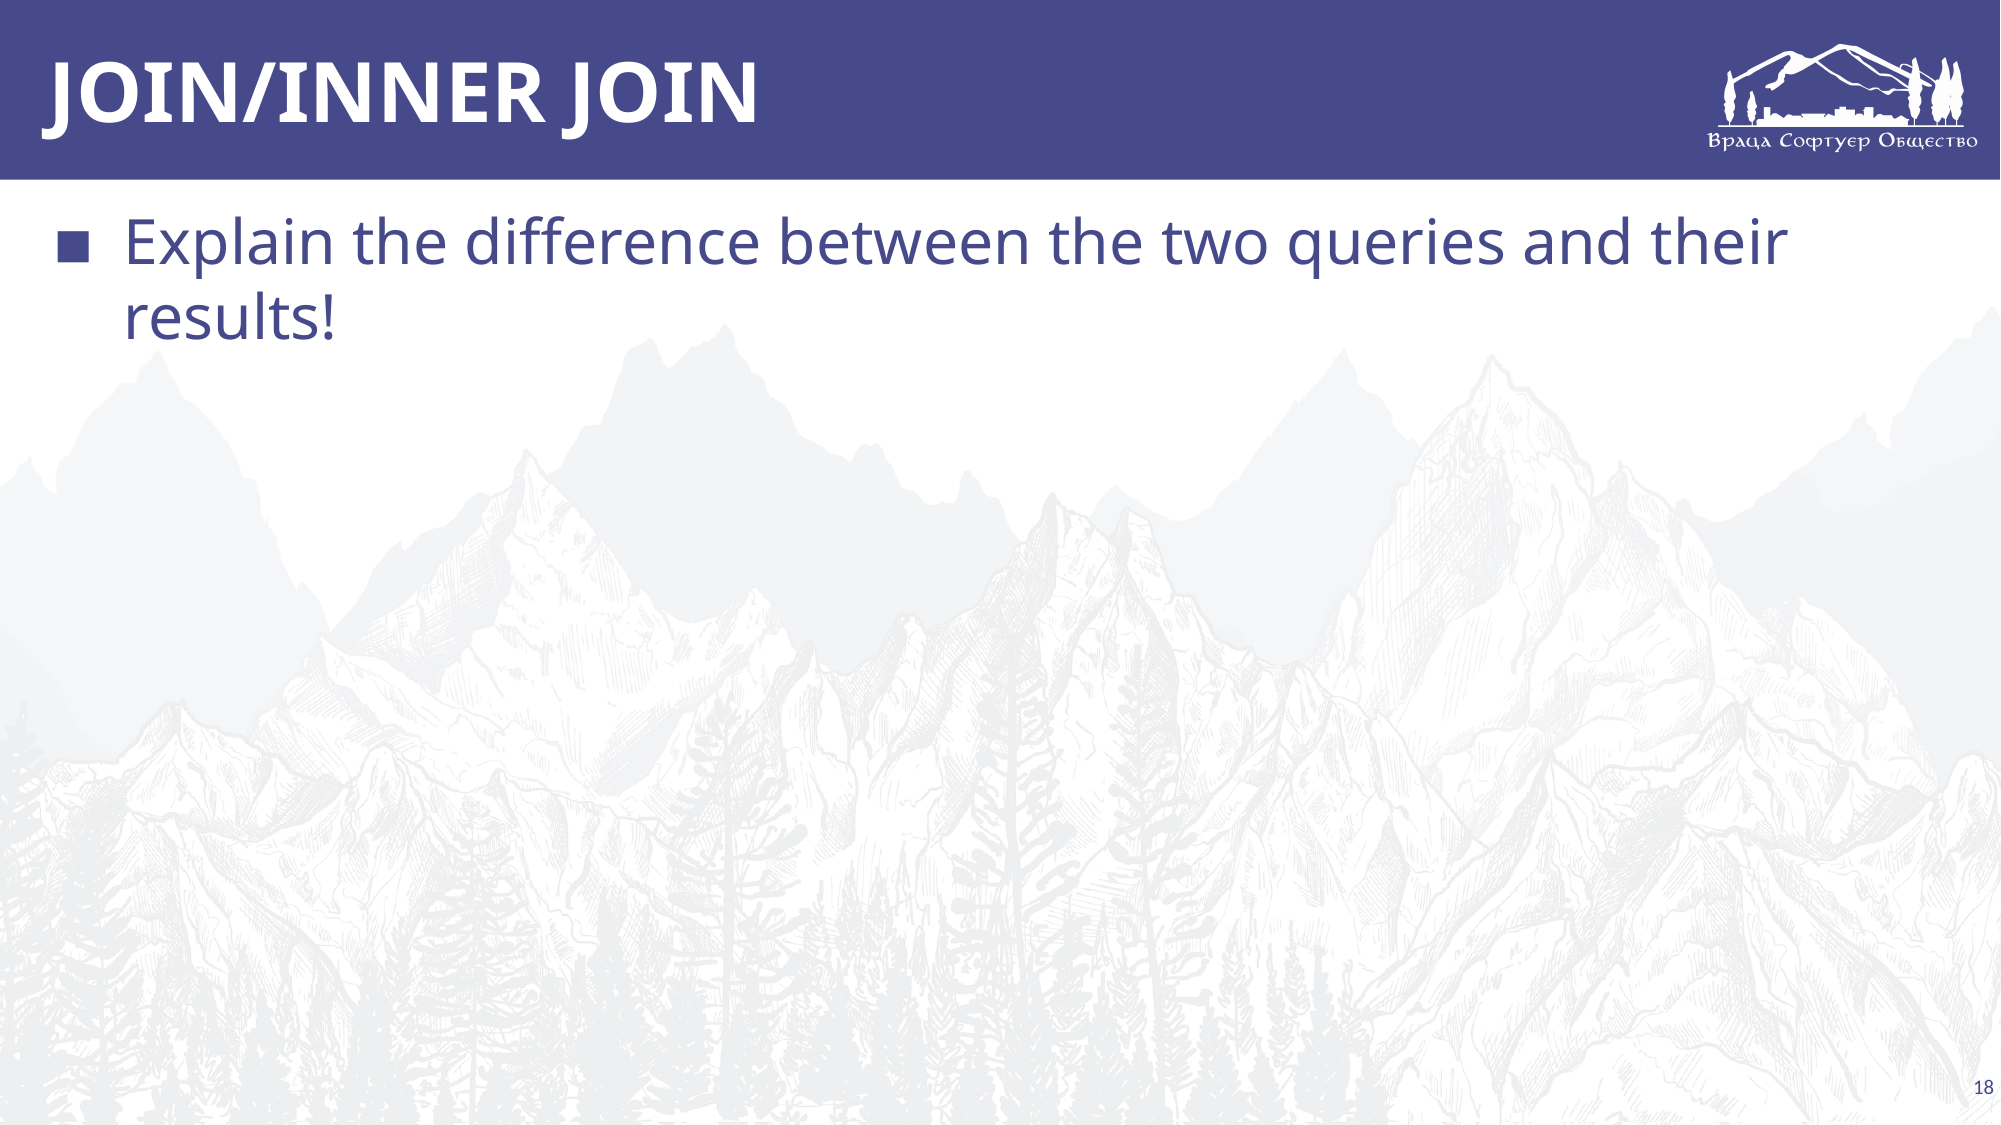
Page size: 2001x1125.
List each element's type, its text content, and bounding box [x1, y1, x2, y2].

list Explain the difference between the two queries and their results! [31, 196, 1970, 1050]
title JOIN/INNER JOIN [31, 16, 1591, 162]
picture [1703, 19, 1981, 165]
slide_number 18 [1929, 1070, 2000, 1103]
